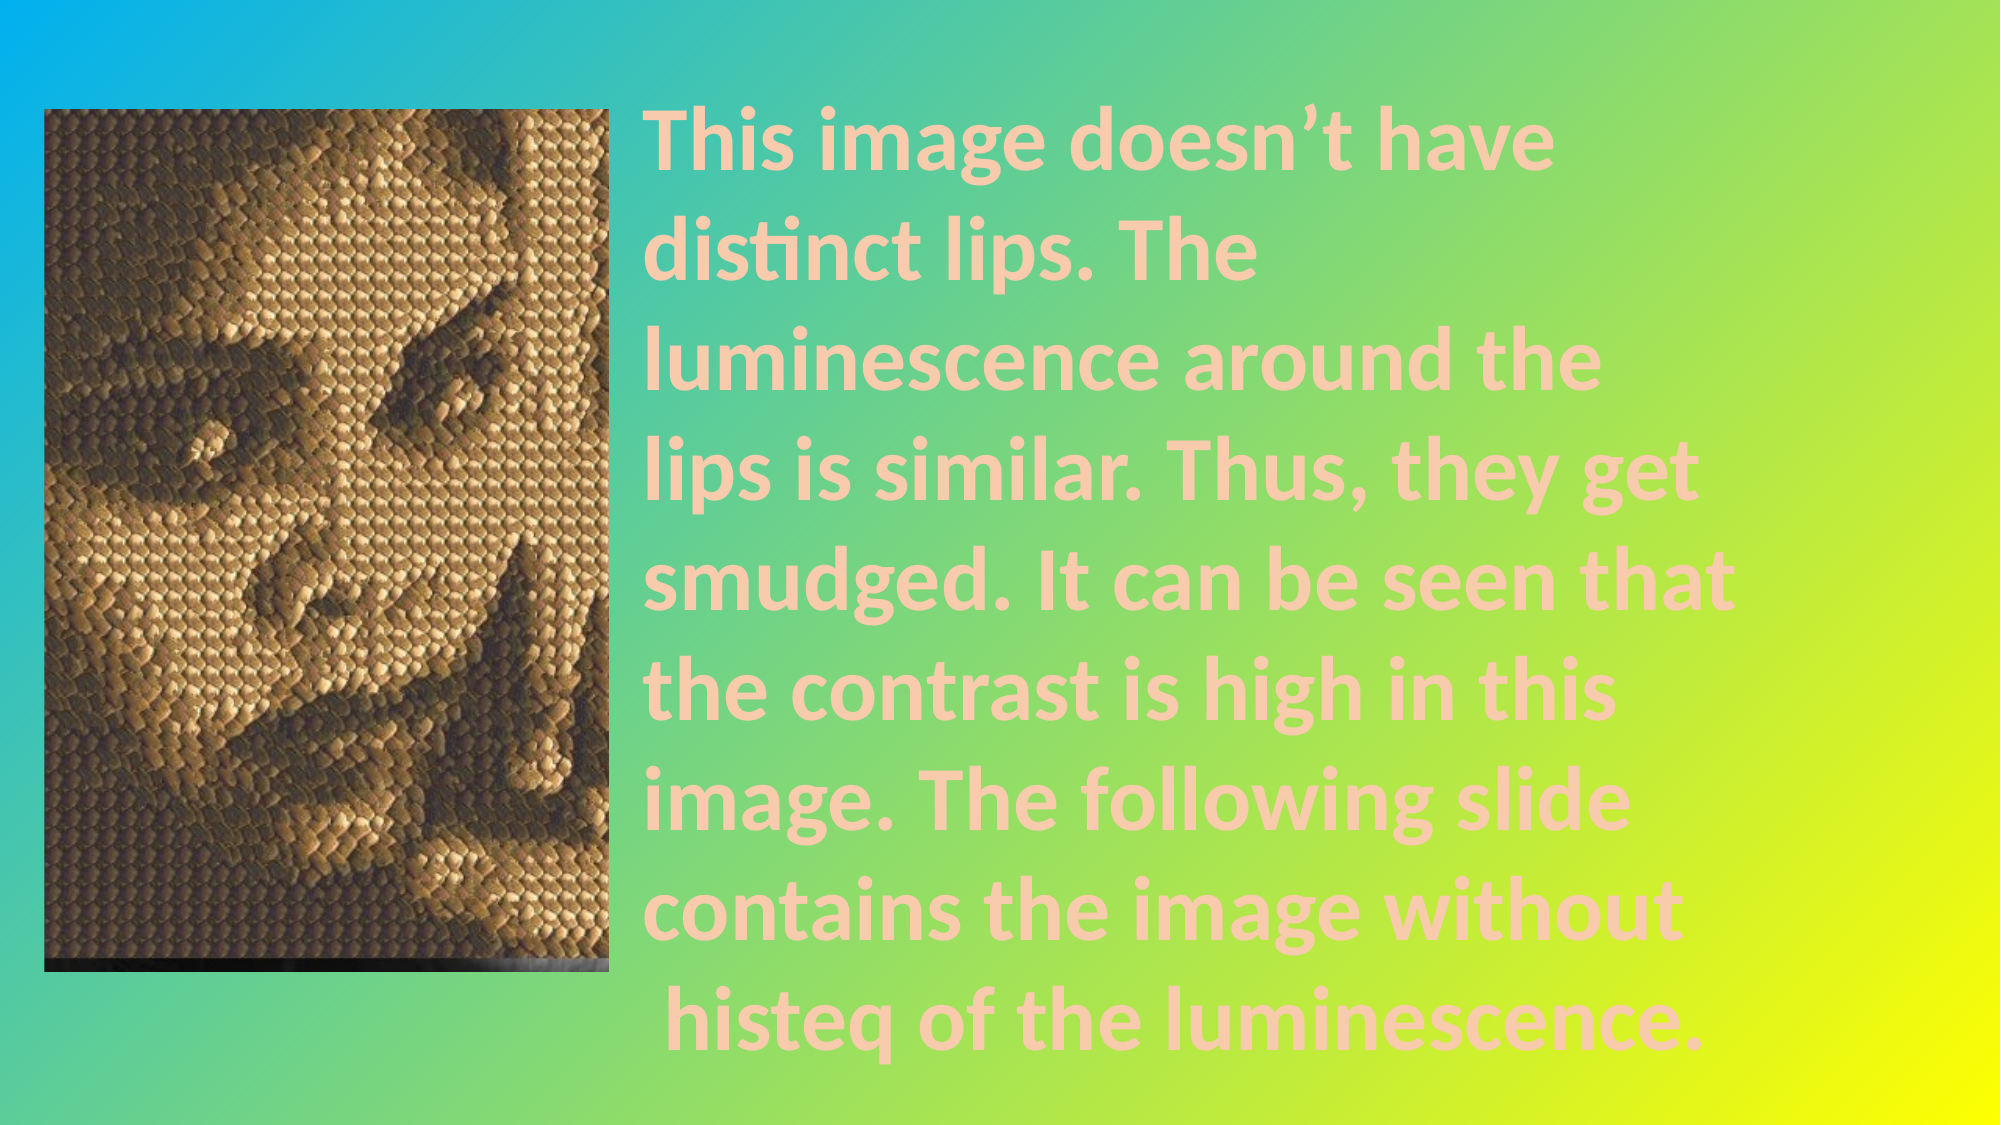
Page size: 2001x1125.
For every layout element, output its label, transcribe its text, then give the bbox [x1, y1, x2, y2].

picture [44, 109, 609, 972]
text_box This image doesn’t have distinct lips. The luminescence around the lips is similar. Thus, they get smudged. It can be seen that the contrast is high in this image. The following slide contains the image without histeq of the luminescence. [627, 71, 1754, 1077]
